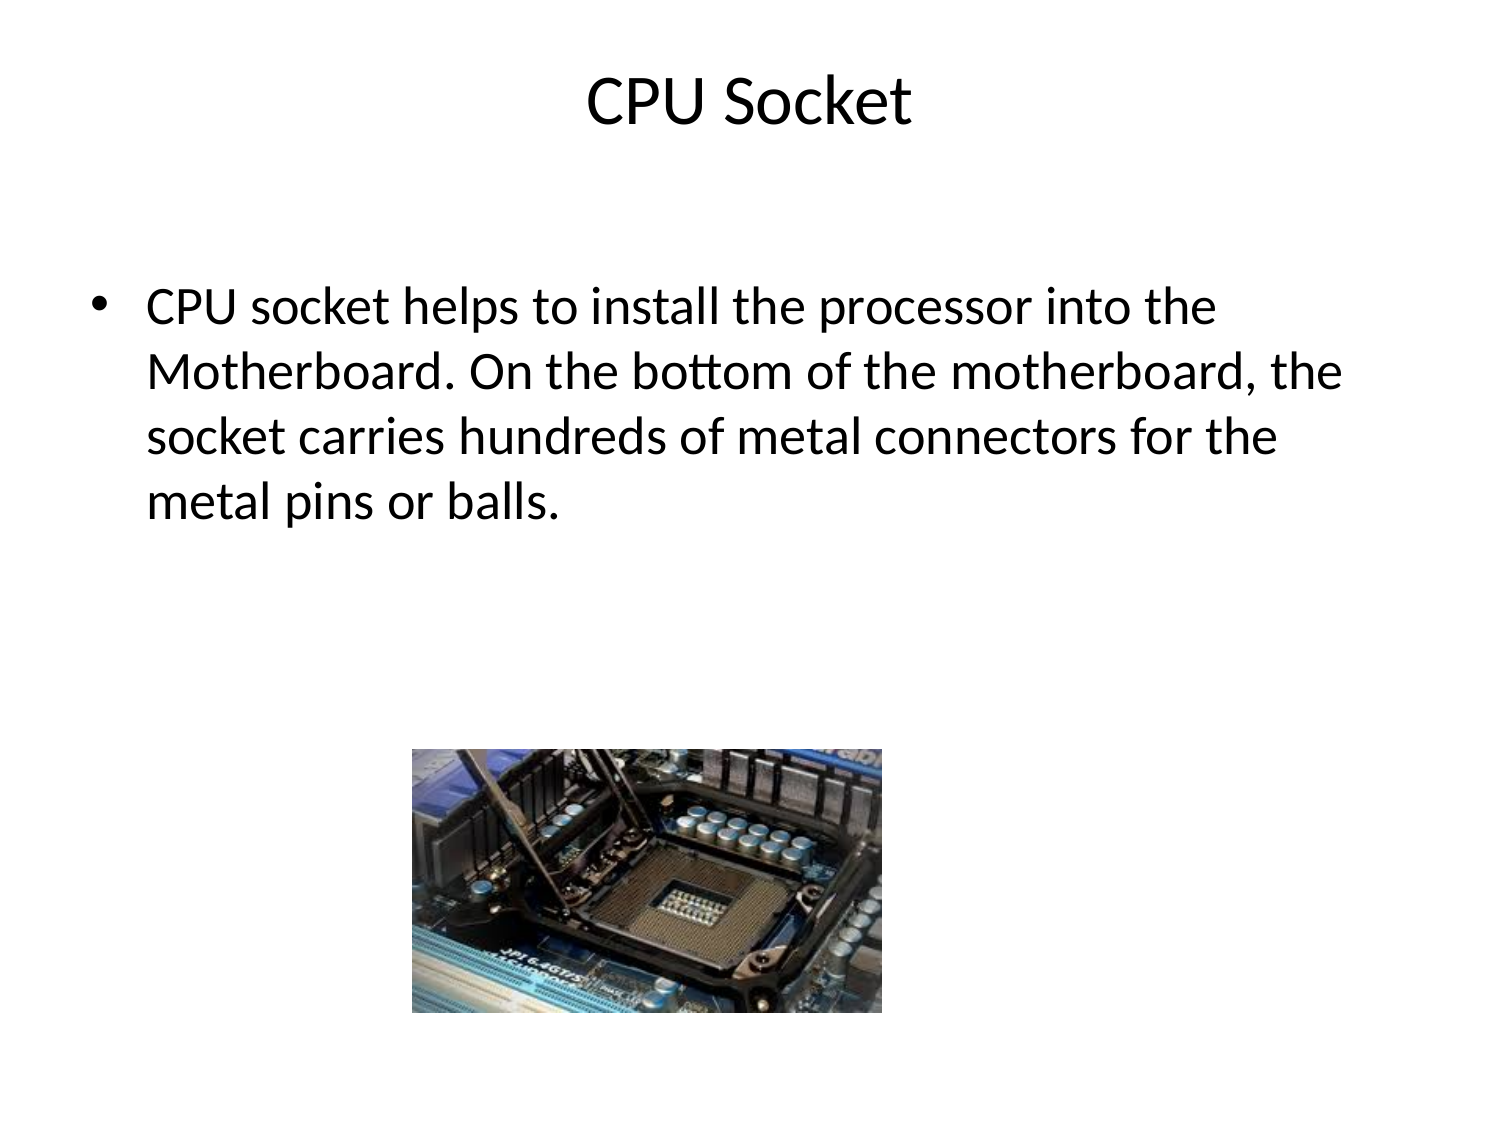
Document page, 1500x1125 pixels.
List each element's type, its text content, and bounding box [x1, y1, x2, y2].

title CPU Socket [75, 45, 1425, 233]
list CPU socket helps to install the processor into the Motherboard. On the bottom of the motherboard, the socket carries hundreds of metal connectors for the metal pins or balls. [75, 262, 1425, 1005]
picture [412, 749, 882, 1013]
